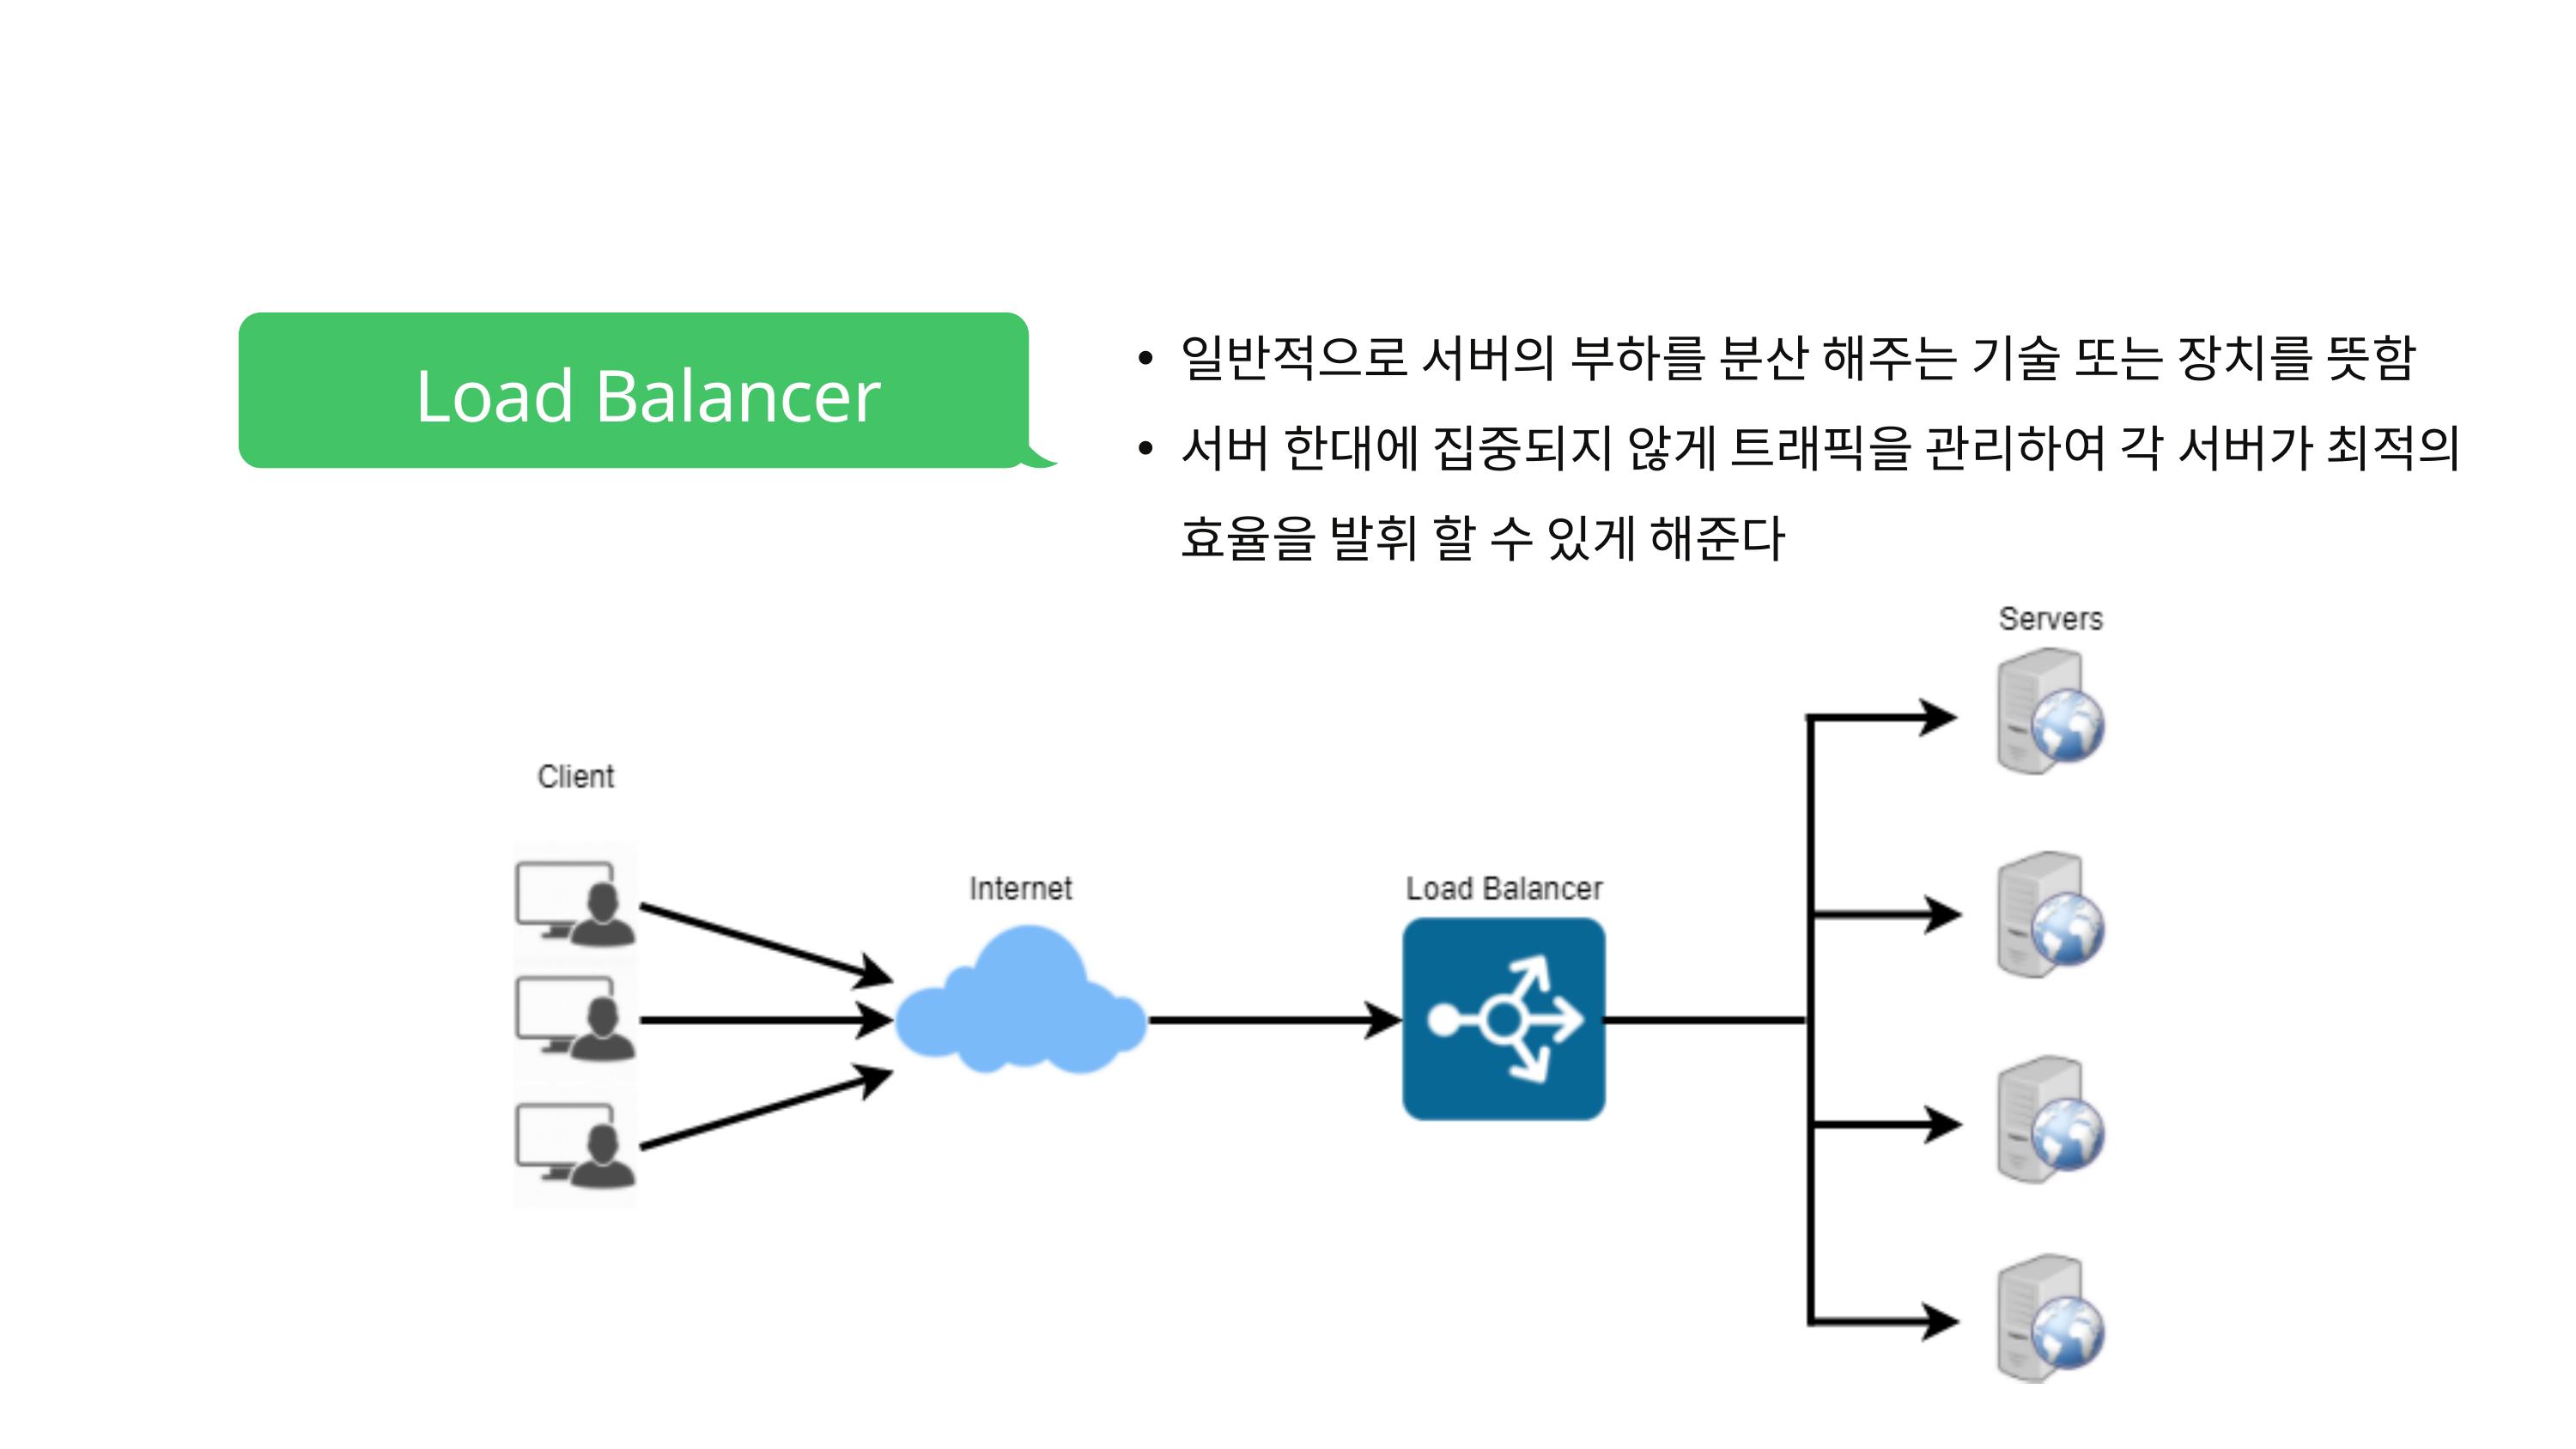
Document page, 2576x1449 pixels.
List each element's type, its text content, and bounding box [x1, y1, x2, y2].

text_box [238, 312, 1059, 469]
text_box [513, 603, 2118, 1384]
text_box 일반적으로 서버의 부하를 분산 해주는 기술 또는 장치를 뜻함 서버 한대에 집중되지 않게 트래픽을 관리하여 각 서버가 최적의 효율을 발휘 할 수 있게 해준다 [1095, 297, 2555, 568]
